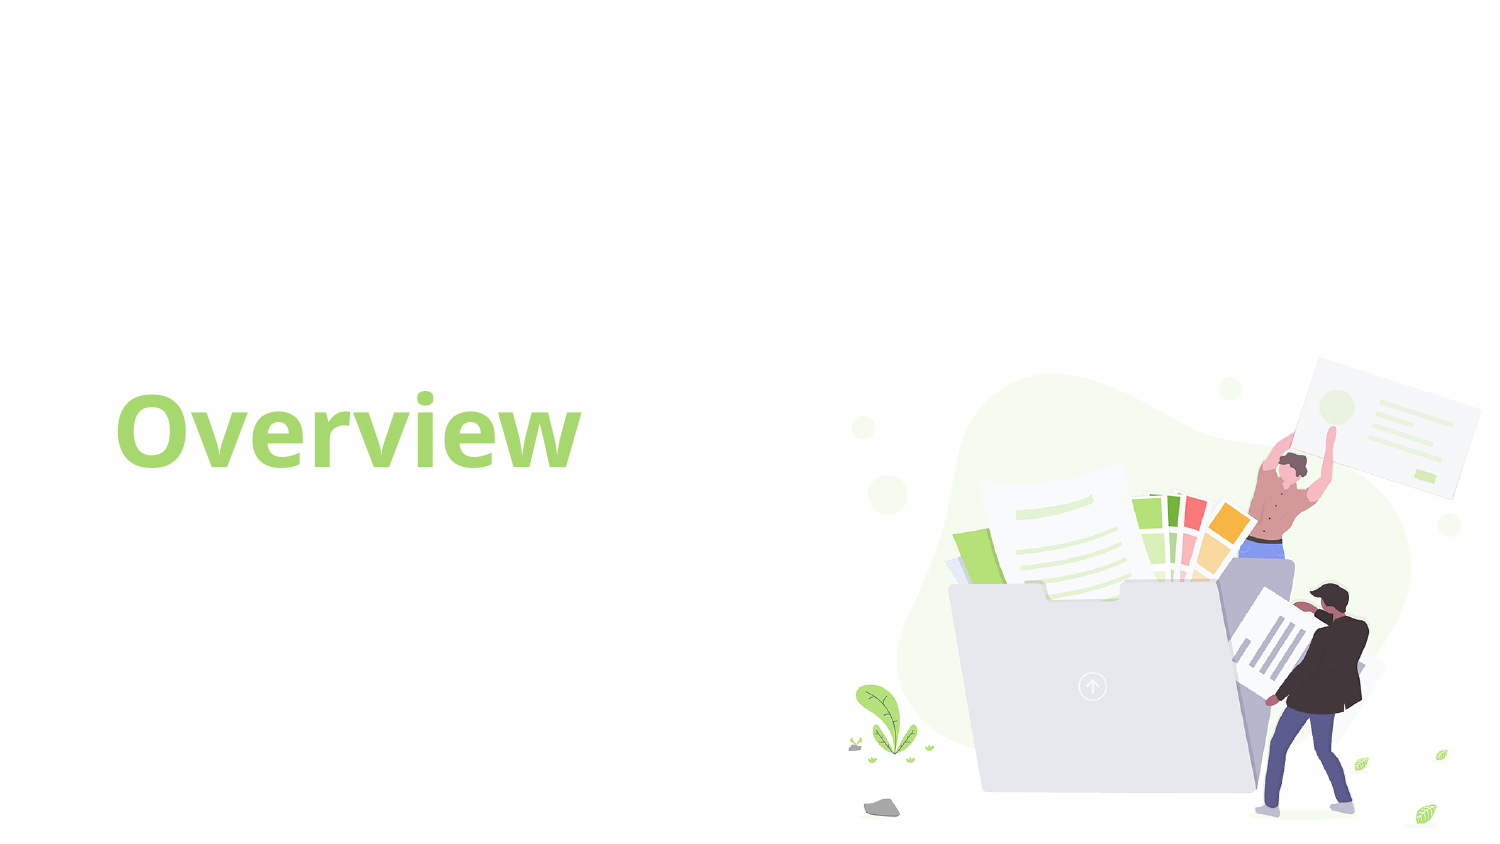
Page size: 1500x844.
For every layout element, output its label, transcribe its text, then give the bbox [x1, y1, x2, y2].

title Overview [112, 297, 929, 488]
picture [844, 356, 1482, 828]
